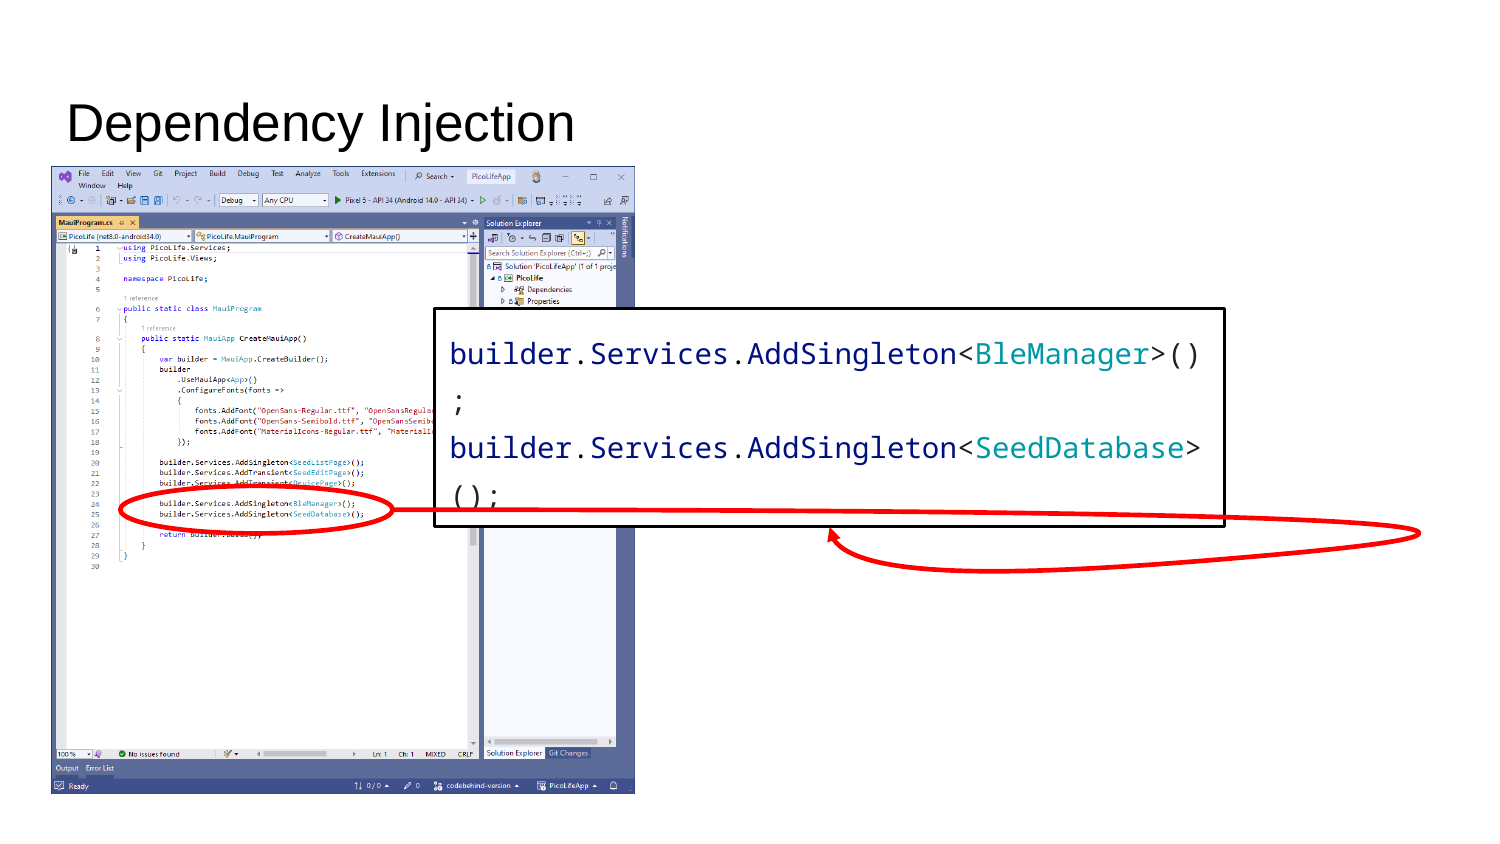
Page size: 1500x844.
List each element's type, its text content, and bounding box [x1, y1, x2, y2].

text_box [119, 307, 1225, 534]
title Dependency Injection [51, 72, 1449, 167]
picture [50, 166, 635, 794]
